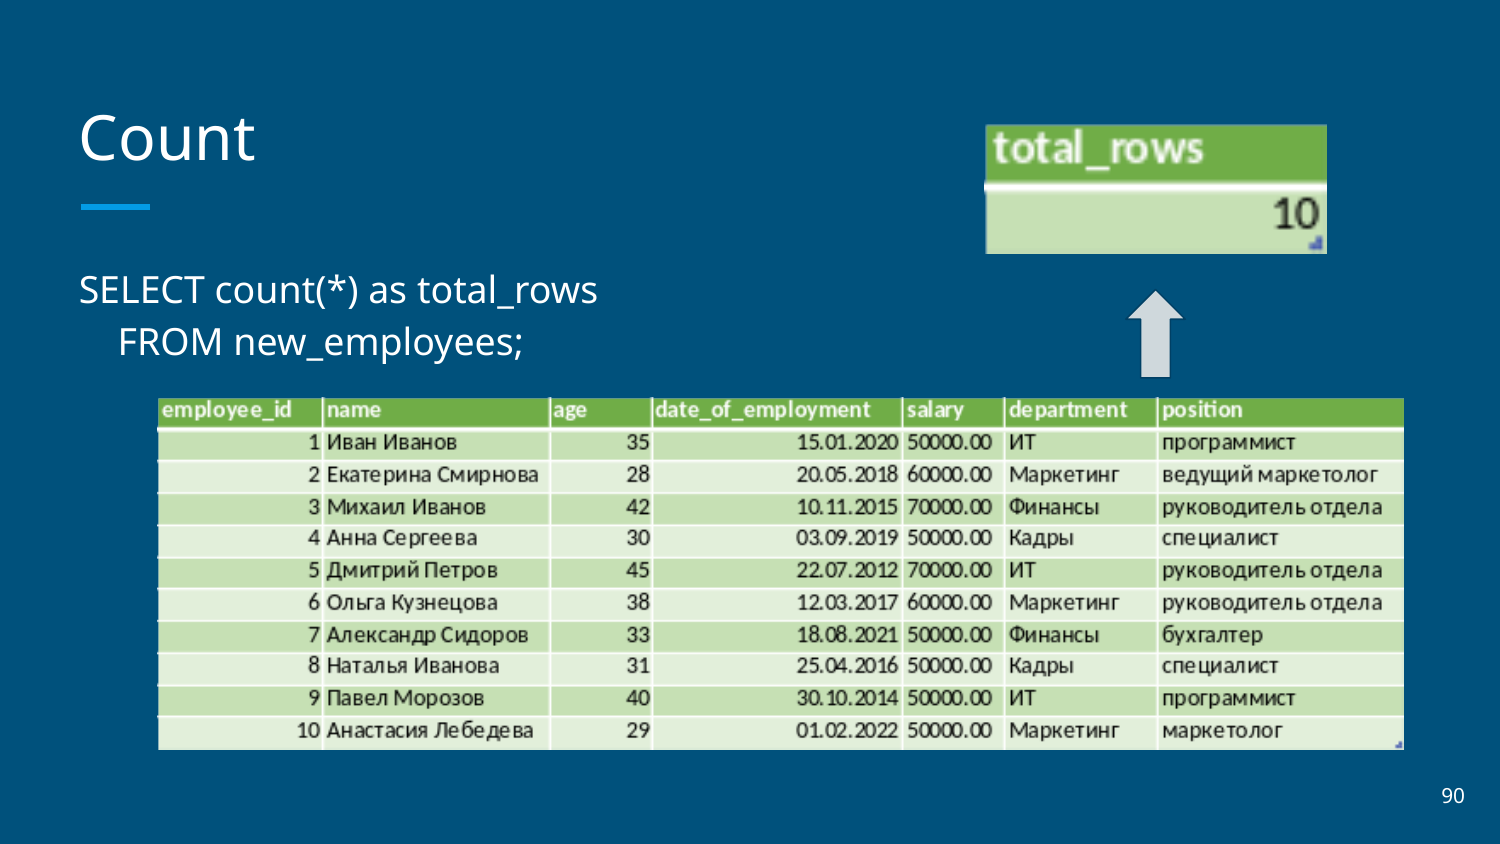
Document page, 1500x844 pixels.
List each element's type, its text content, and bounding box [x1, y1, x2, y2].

slide_number ‹#› [1389, 764, 1480, 830]
text_box [1125, 289, 1186, 378]
picture [158, 398, 1403, 749]
picture [985, 125, 1326, 253]
list SELECT count(*) as total_rows FROM new_employees; [63, 244, 631, 750]
title Count [63, 75, 1437, 188]
